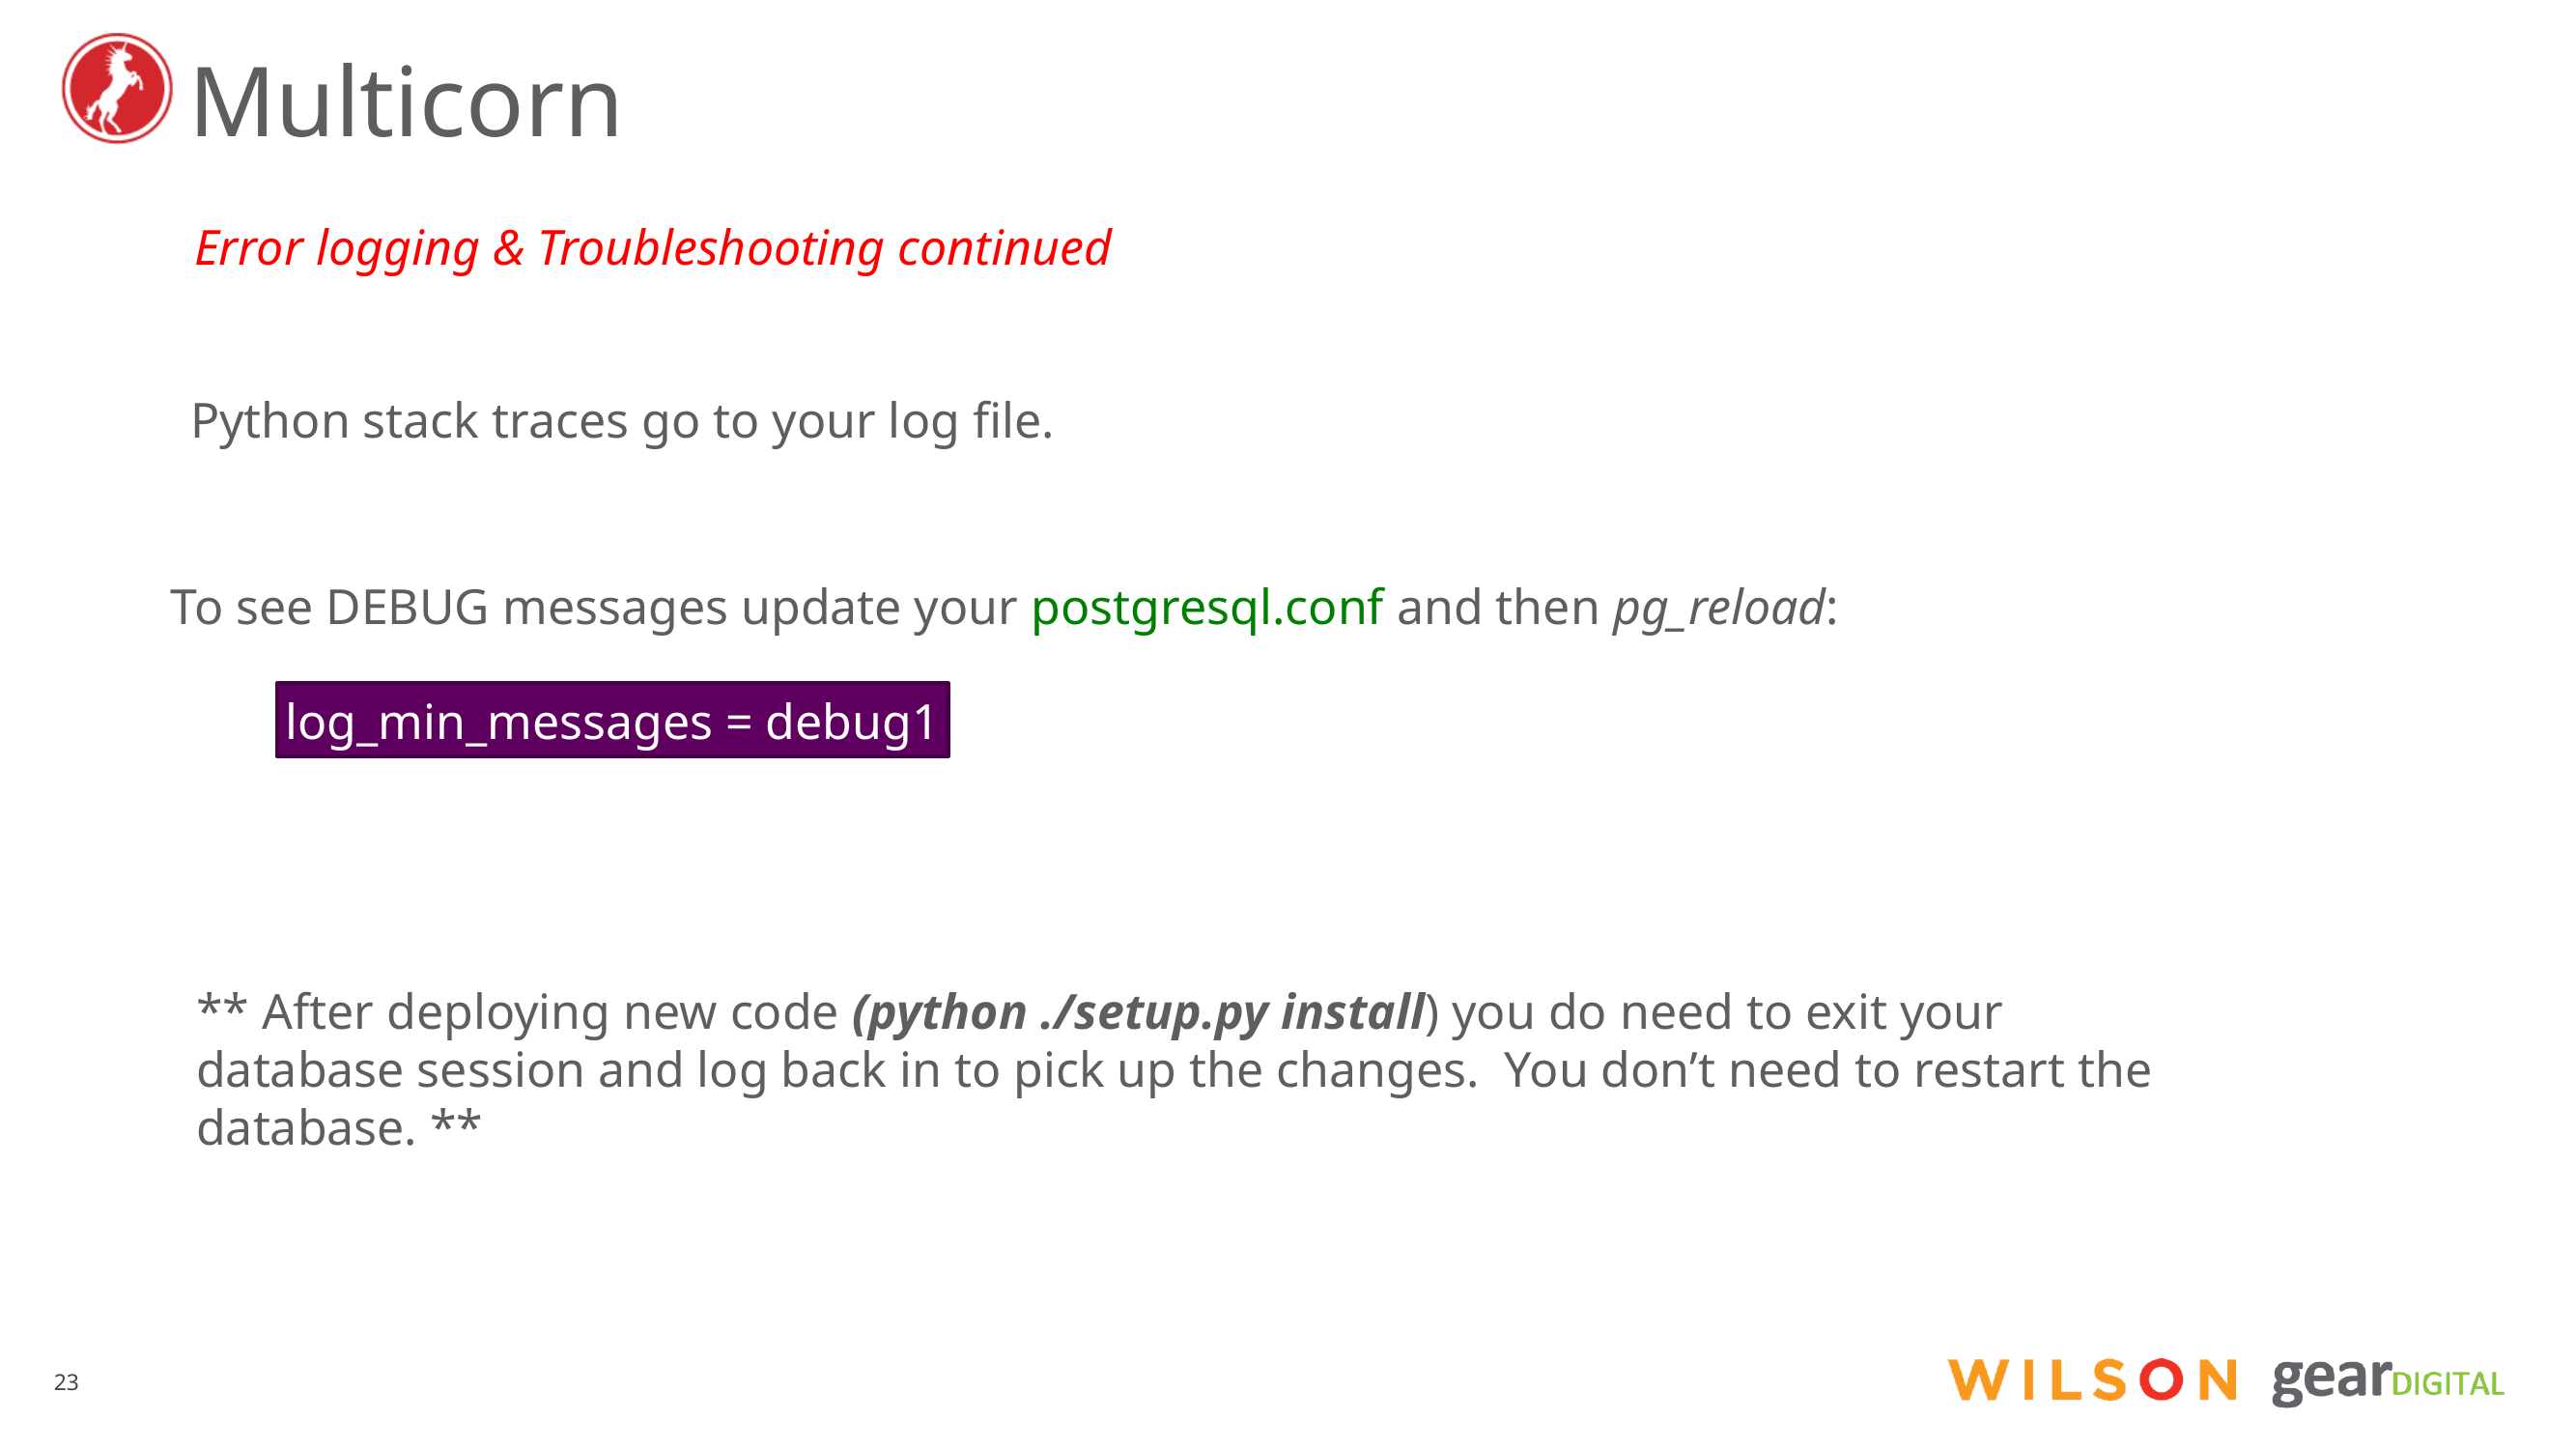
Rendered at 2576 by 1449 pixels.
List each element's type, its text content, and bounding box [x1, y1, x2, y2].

text_box To see DEBUG messages update your postgresql.conf and then pg_reload: [162, 567, 1873, 642]
slide_number 23 [52, 1368, 82, 1396]
title Multicorn [195, 40, 1642, 168]
text_box ** After deploying new code (python ./setup.py install) you do need to exit your database session and log back in to pick up the changes. You don’t need to restart the database. ** [188, 973, 2219, 1222]
text_box Python stack traces go to your log file. [182, 382, 1063, 457]
picture [2260, 1342, 2514, 1420]
picture [1947, 1358, 2236, 1401]
text_box log_min_messages = debug1 [275, 681, 950, 758]
picture [38, 13, 189, 168]
list Error logging & Troubleshooting continued [187, 198, 2456, 316]
